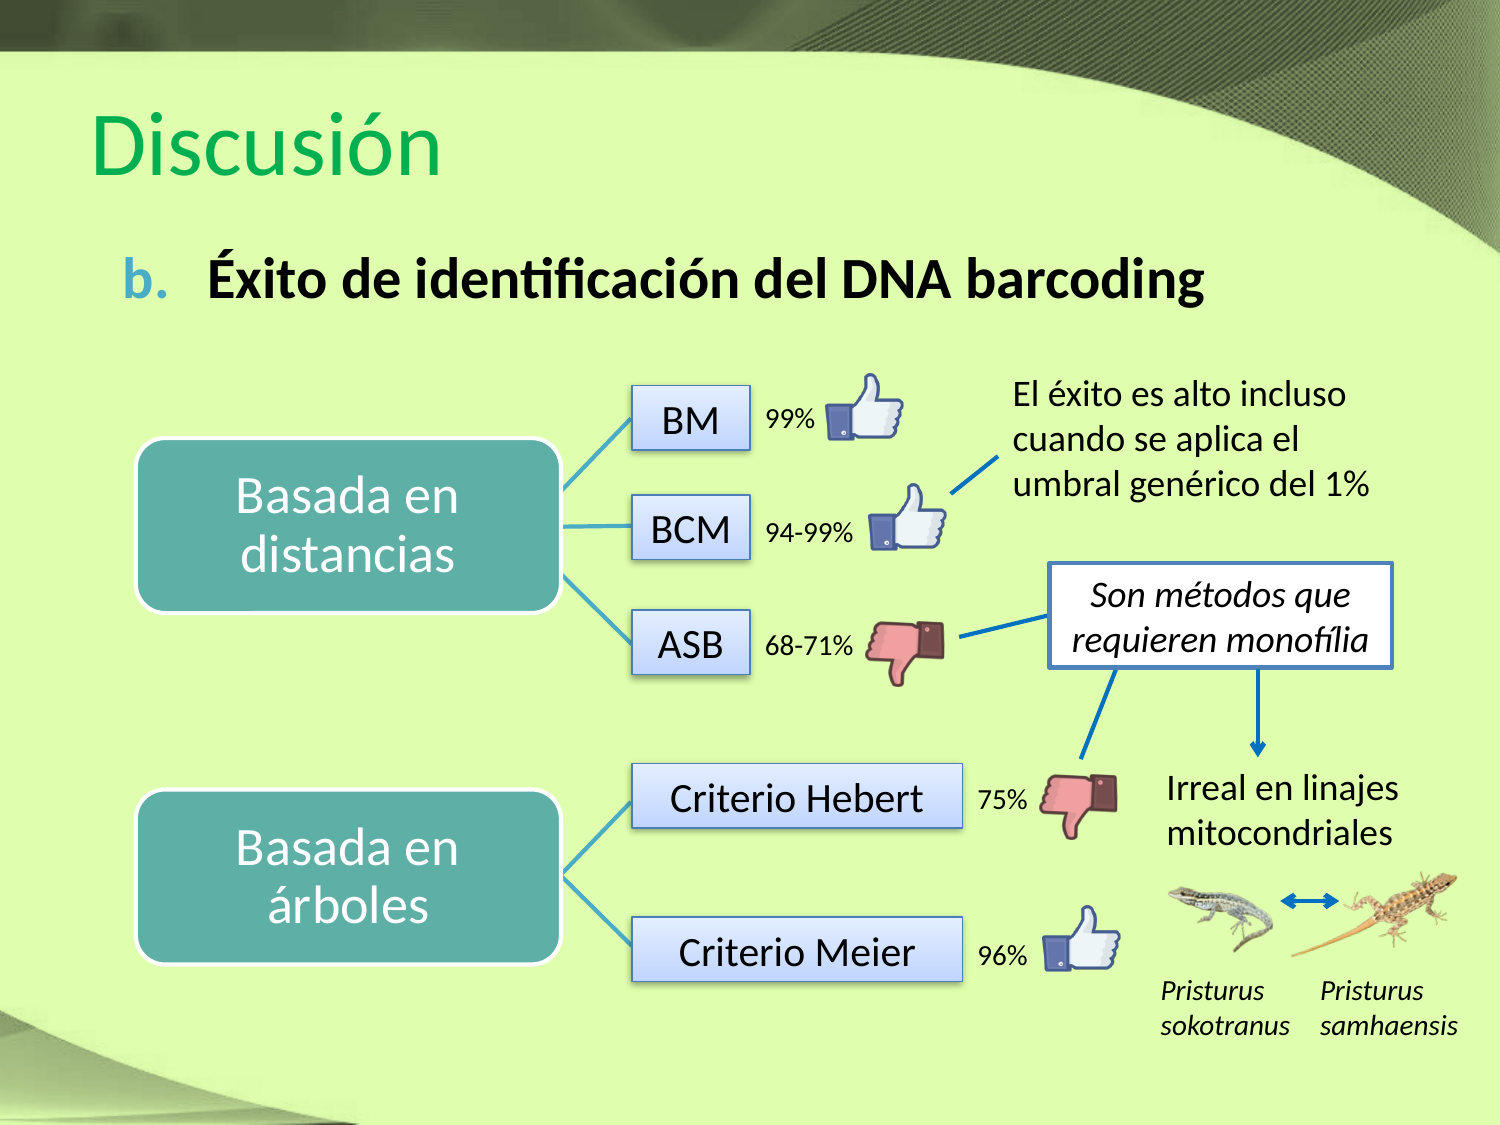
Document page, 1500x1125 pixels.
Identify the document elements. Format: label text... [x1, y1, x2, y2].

text_box Son métodos que requieren monofília [1047, 561, 1394, 670]
text_box BM [631, 385, 751, 451]
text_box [958, 615, 1050, 638]
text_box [1080, 668, 1117, 760]
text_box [950, 455, 999, 495]
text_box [135, 437, 562, 614]
text_box 96% [962, 928, 1040, 979]
text_box Criterio Meier [631, 916, 963, 982]
picture [1151, 842, 1482, 990]
text_box ASB [631, 609, 751, 675]
text_box Criterio Hebert [631, 763, 963, 829]
text_box 75% [962, 773, 1036, 823]
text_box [565, 863, 633, 947]
picture [868, 483, 947, 551]
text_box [565, 801, 632, 863]
picture [1038, 773, 1118, 841]
picture [1041, 904, 1121, 973]
text_box Éxito de identificación del DNA barcoding [108, 232, 1500, 318]
picture [824, 373, 904, 441]
title Discusión [75, 45, 1425, 233]
text_box 94-99% [749, 506, 865, 556]
picture [865, 619, 944, 687]
text_box BCM [631, 494, 751, 560]
text_box Pristurus sokotranus [1145, 964, 1305, 1049]
text_box Irreal en linajes mitocondriales [1151, 755, 1424, 860]
text_box 99% [749, 391, 819, 442]
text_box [135, 789, 562, 965]
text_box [548, 562, 633, 645]
text_box El éxito es alto incluso cuando se aplica el umbral genérico del 1% [998, 361, 1424, 512]
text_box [548, 418, 632, 504]
text_box 68-71% [749, 618, 866, 669]
text_box Pristurus samhaensis [1305, 964, 1477, 1049]
